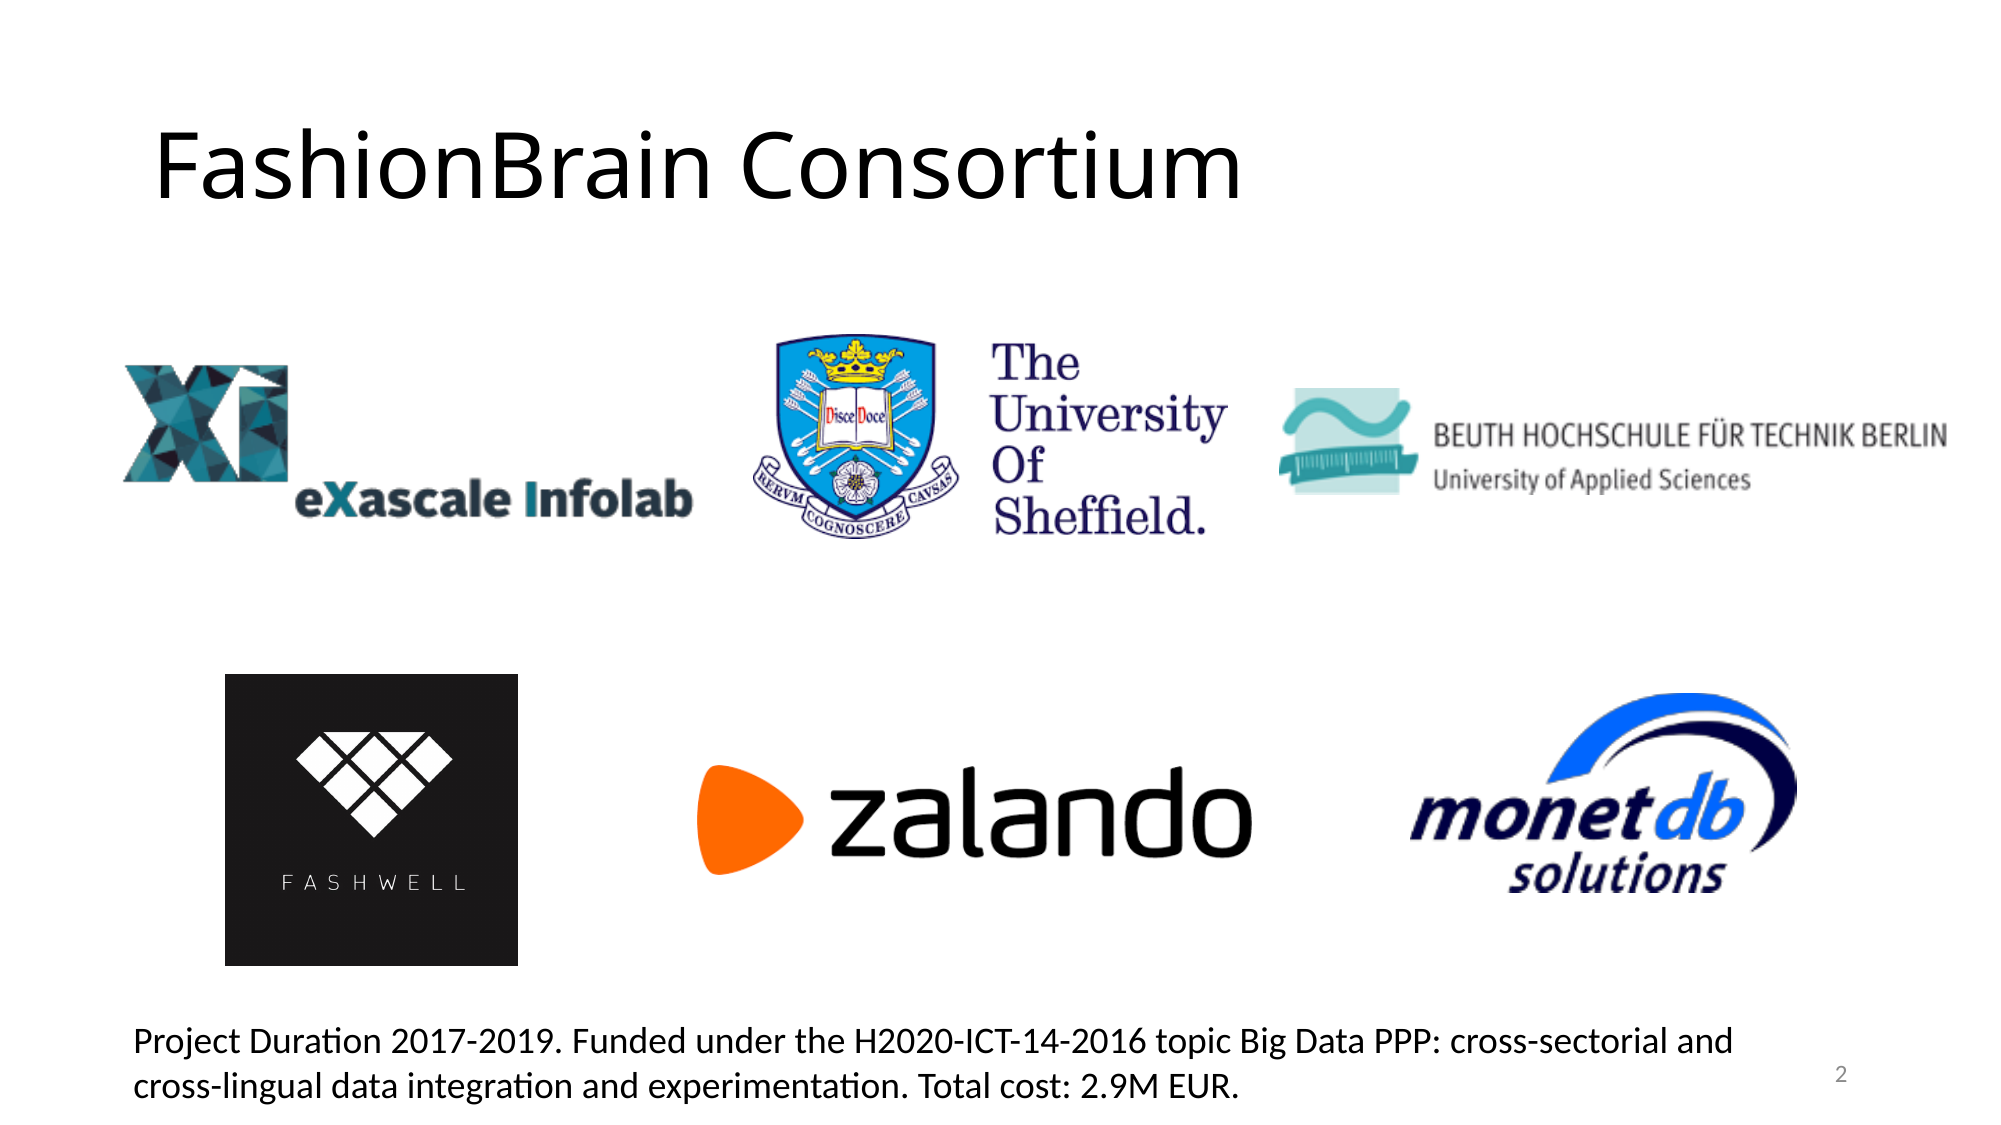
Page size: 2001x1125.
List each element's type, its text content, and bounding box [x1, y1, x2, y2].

picture [1279, 388, 1949, 496]
slide_number 2 [1412, 1042, 1863, 1103]
text_box Project Duration 2017-2019. Funded under the H2020-ICT-14-2016 topic Big Data PPP: cross-sectorial and cross-lingual data integration and experimentation. Total cost: 2.9M EUR. [118, 1008, 1816, 1125]
picture [697, 765, 1252, 875]
picture [225, 674, 518, 966]
title FashionBrain Consortium [137, 59, 1863, 278]
picture [1410, 693, 1797, 893]
picture [118, 362, 698, 522]
picture [753, 334, 1228, 539]
